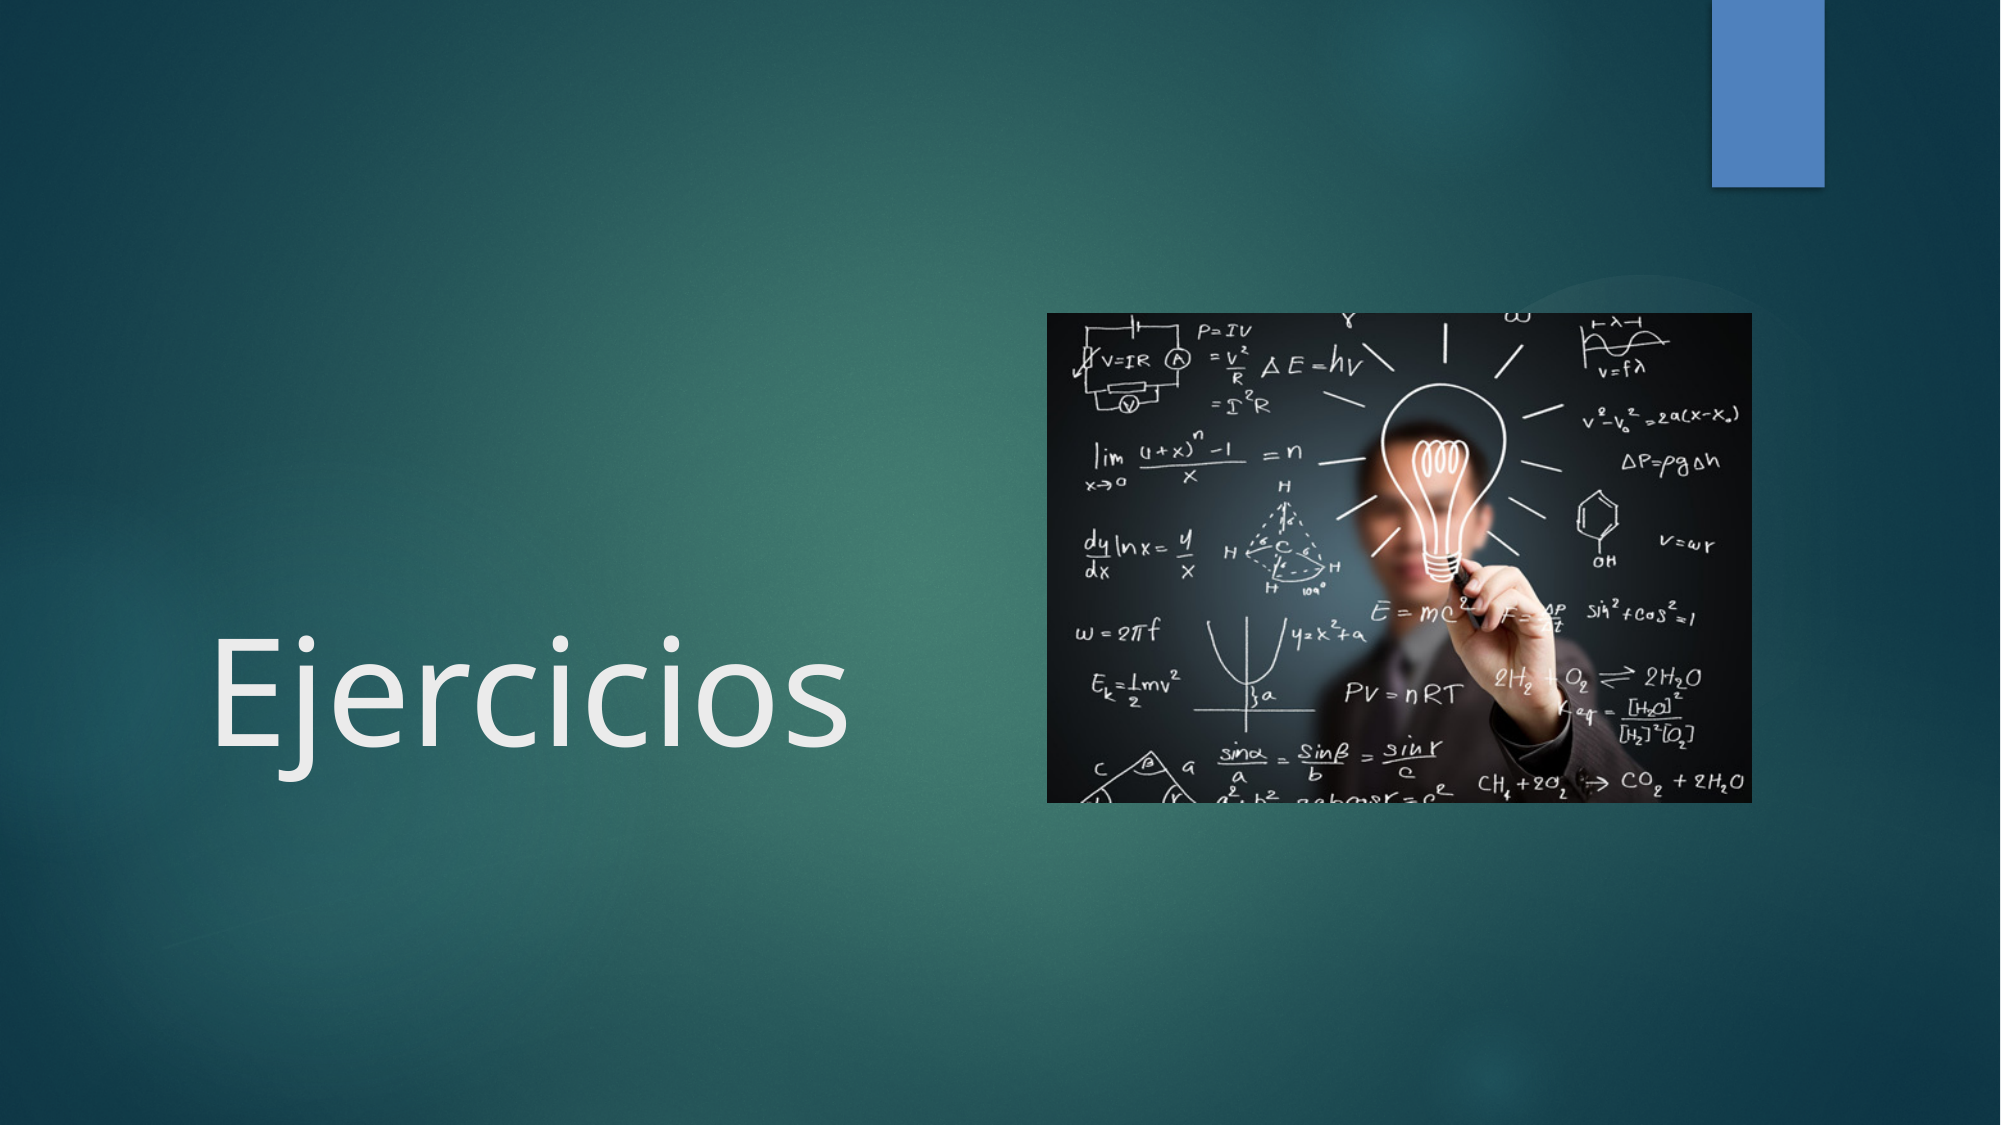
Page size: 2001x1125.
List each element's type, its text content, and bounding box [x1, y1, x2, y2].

picture [0, 0, 2001, 1125]
text_box Ejercicios [189, 237, 1638, 784]
